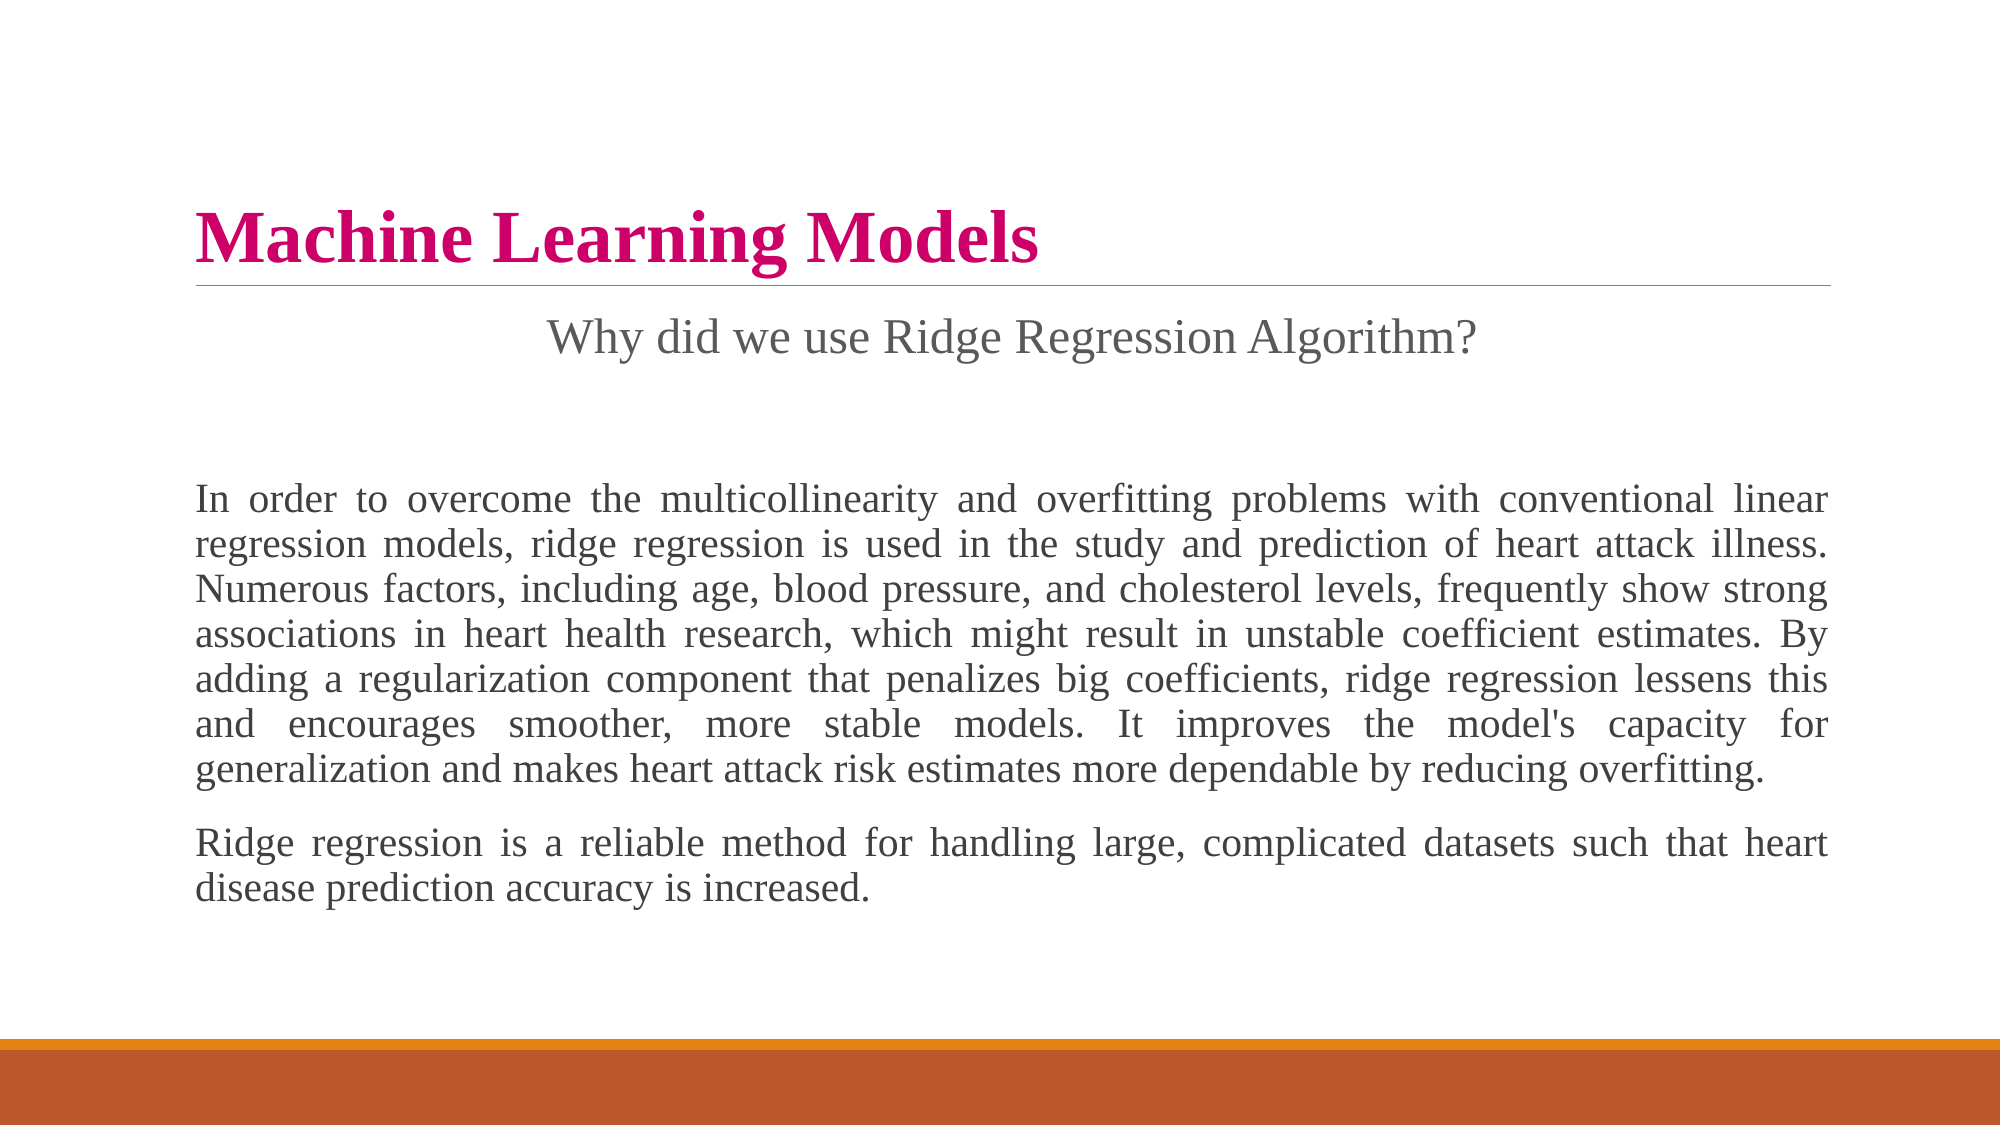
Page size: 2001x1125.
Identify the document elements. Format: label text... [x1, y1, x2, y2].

title Machine Learning Models [180, 47, 1830, 285]
list Why did we use Ridge Regression Algorithm? In order to overcome the multicollinearity and overfitting problems with conventional linear regression models, ridge regression is used in the study and prediction of heart attack illness. Numerous factors, including age, blood pressure, and cholesterol levels, frequently show strong associations in heart health research, which might result in unstable coefficient estimates. By adding a regularization component that penalizes big coefficients, ridge regression lessens this and encourages smoother, more stable models. It improves the model's capacity for generalization and makes heart attack risk estimates more dependable by reducing overfitting. Ridge regression is a reliable method for handling large, complicated datasets such that heart disease prediction accuracy is increased. [180, 302, 1830, 963]
